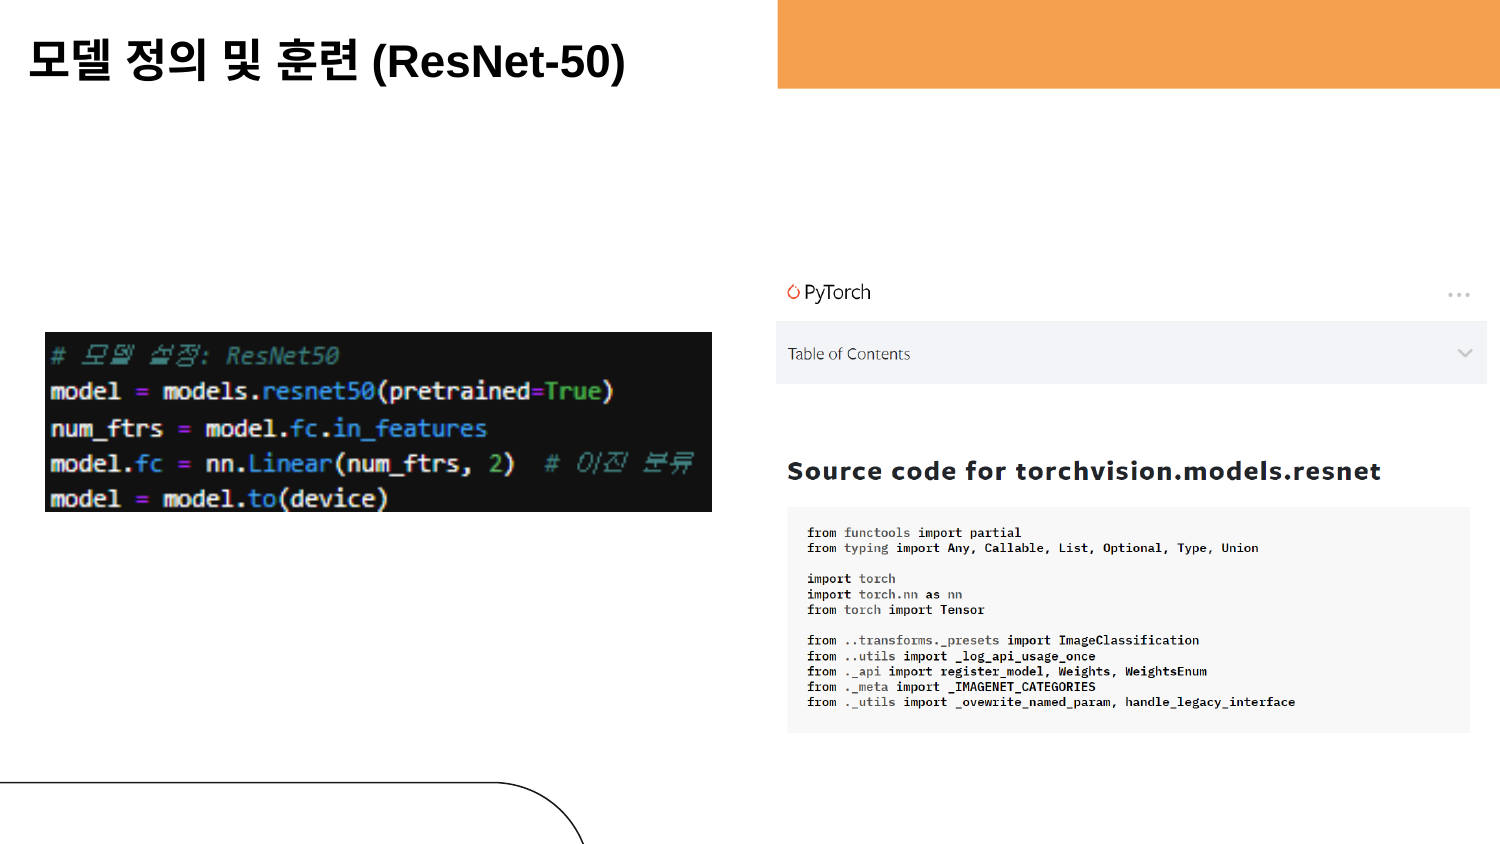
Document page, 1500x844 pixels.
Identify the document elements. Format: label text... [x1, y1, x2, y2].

title 모델 정의 및 훈련(ResNet-50) [13, 16, 971, 167]
picture [776, 272, 1487, 733]
picture [45, 331, 712, 512]
